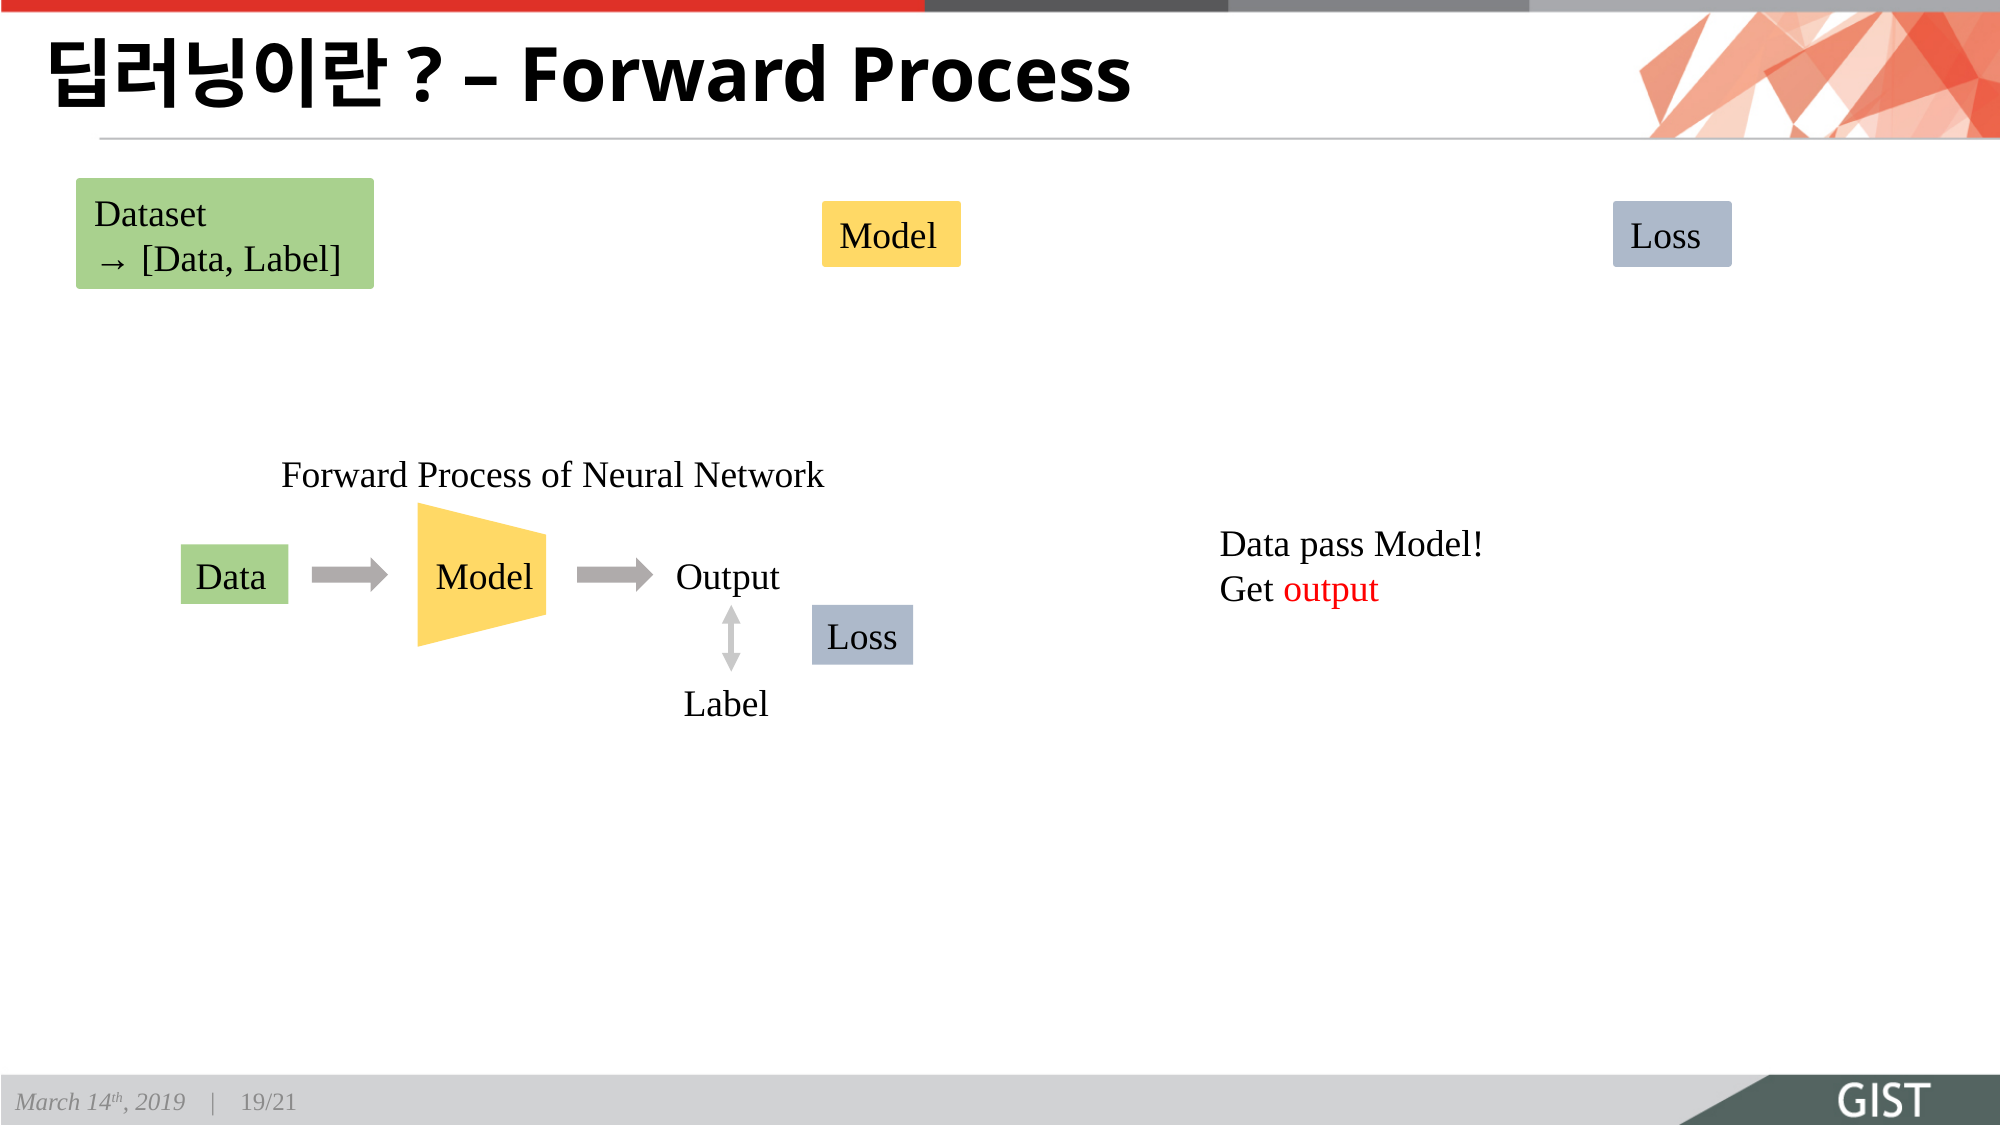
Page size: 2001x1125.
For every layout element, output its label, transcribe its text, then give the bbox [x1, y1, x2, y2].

title 딥러닝이란? – Forward Process [29, 17, 1971, 136]
text_box Model [824, 203, 959, 264]
text_box Dataset → [Data, Label] [79, 181, 371, 286]
text_box Loss [1615, 203, 1729, 264]
text_box Data pass Model! Get output [1204, 511, 1507, 617]
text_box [180, 442, 914, 733]
picture [0, 0, 2000, 1125]
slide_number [0, 1075, 450, 1125]
